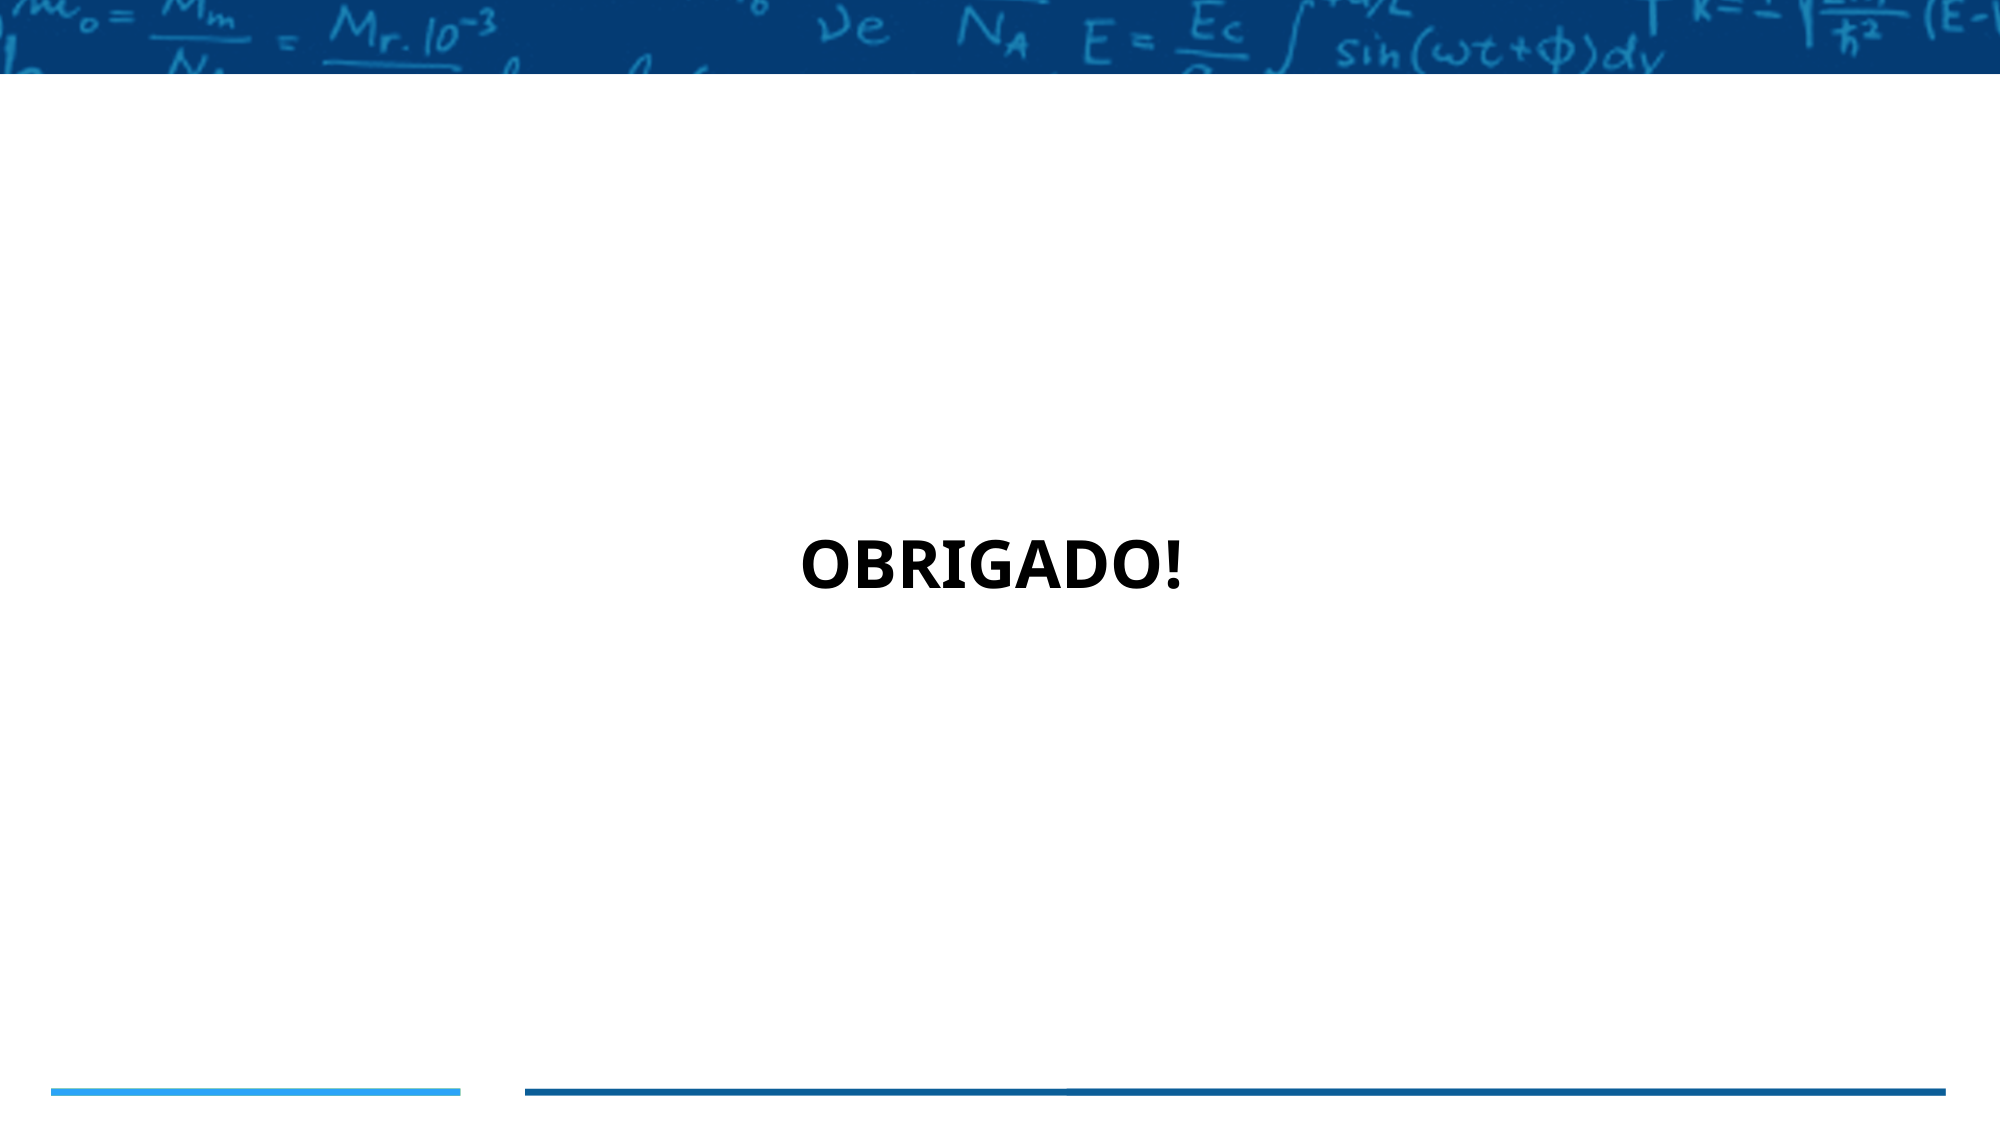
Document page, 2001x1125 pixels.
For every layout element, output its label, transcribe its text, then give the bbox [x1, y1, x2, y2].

text_box OBRIGADO! [633, 514, 1367, 610]
picture [0, 0, 2000, 1125]
